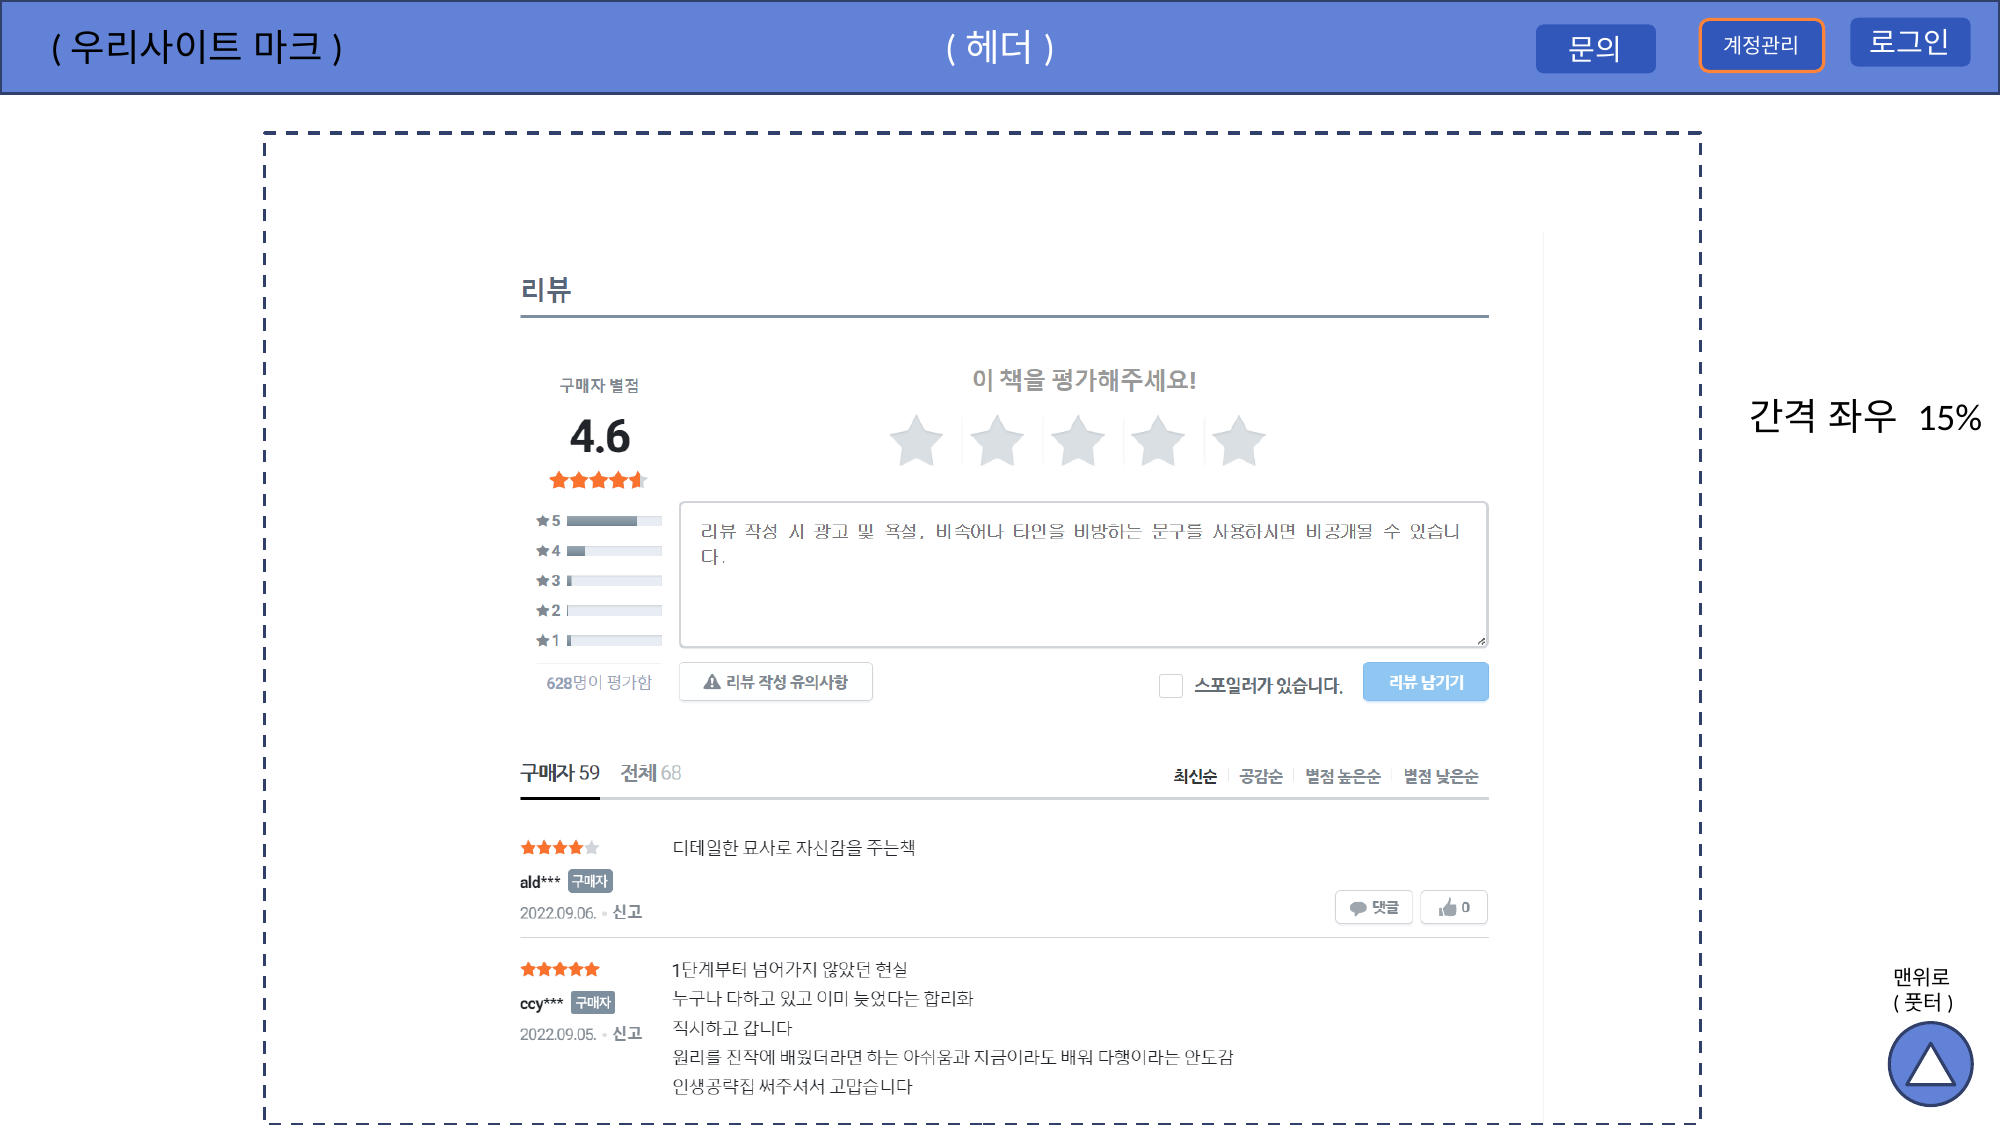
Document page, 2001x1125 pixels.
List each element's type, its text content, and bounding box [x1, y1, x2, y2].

text_box [1887, 1023, 1974, 1108]
text_box [1905, 1041, 1957, 1087]
text_box 맨위로 (풋터) [1878, 957, 1969, 1023]
text_box (우리사이트 마크) [35, 16, 380, 76]
text_box [263, 131, 1702, 1125]
text_box 문의 [1532, 21, 1660, 77]
picture [454, 231, 1559, 1125]
text_box 간격 좌우 15% [1734, 385, 1998, 446]
text_box (헤더) [0, 0, 2000, 95]
text_box 계정관리 [1698, 17, 1826, 74]
text_box 로그인 [1847, 14, 1974, 70]
